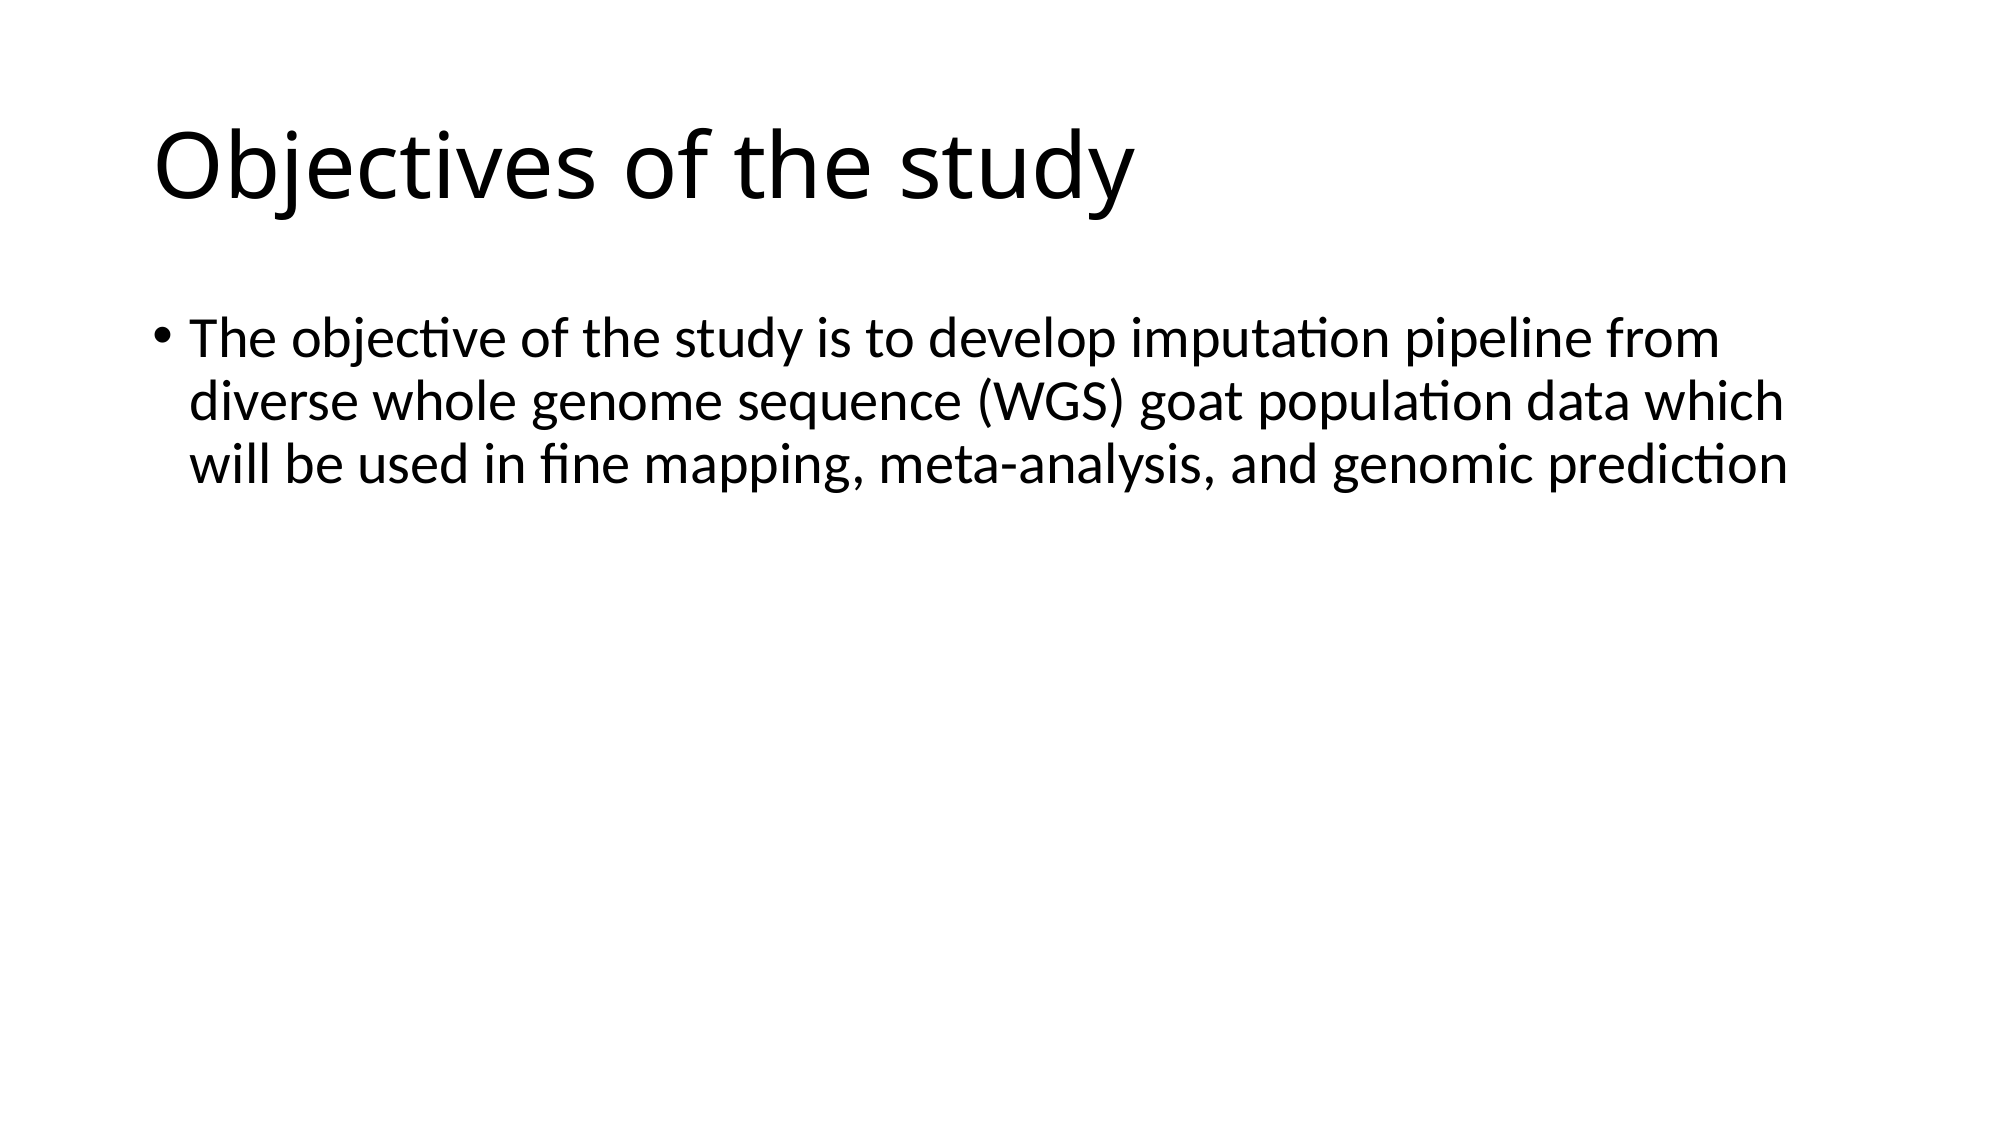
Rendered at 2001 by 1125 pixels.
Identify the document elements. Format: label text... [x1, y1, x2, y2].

title Objectives of the study [137, 59, 1863, 278]
list The objective of the study is to develop imputation pipeline from diverse whole genome sequence (WGS) goat population data which will be used in fine mapping, meta-analysis, and genomic prediction [137, 299, 1863, 1014]
